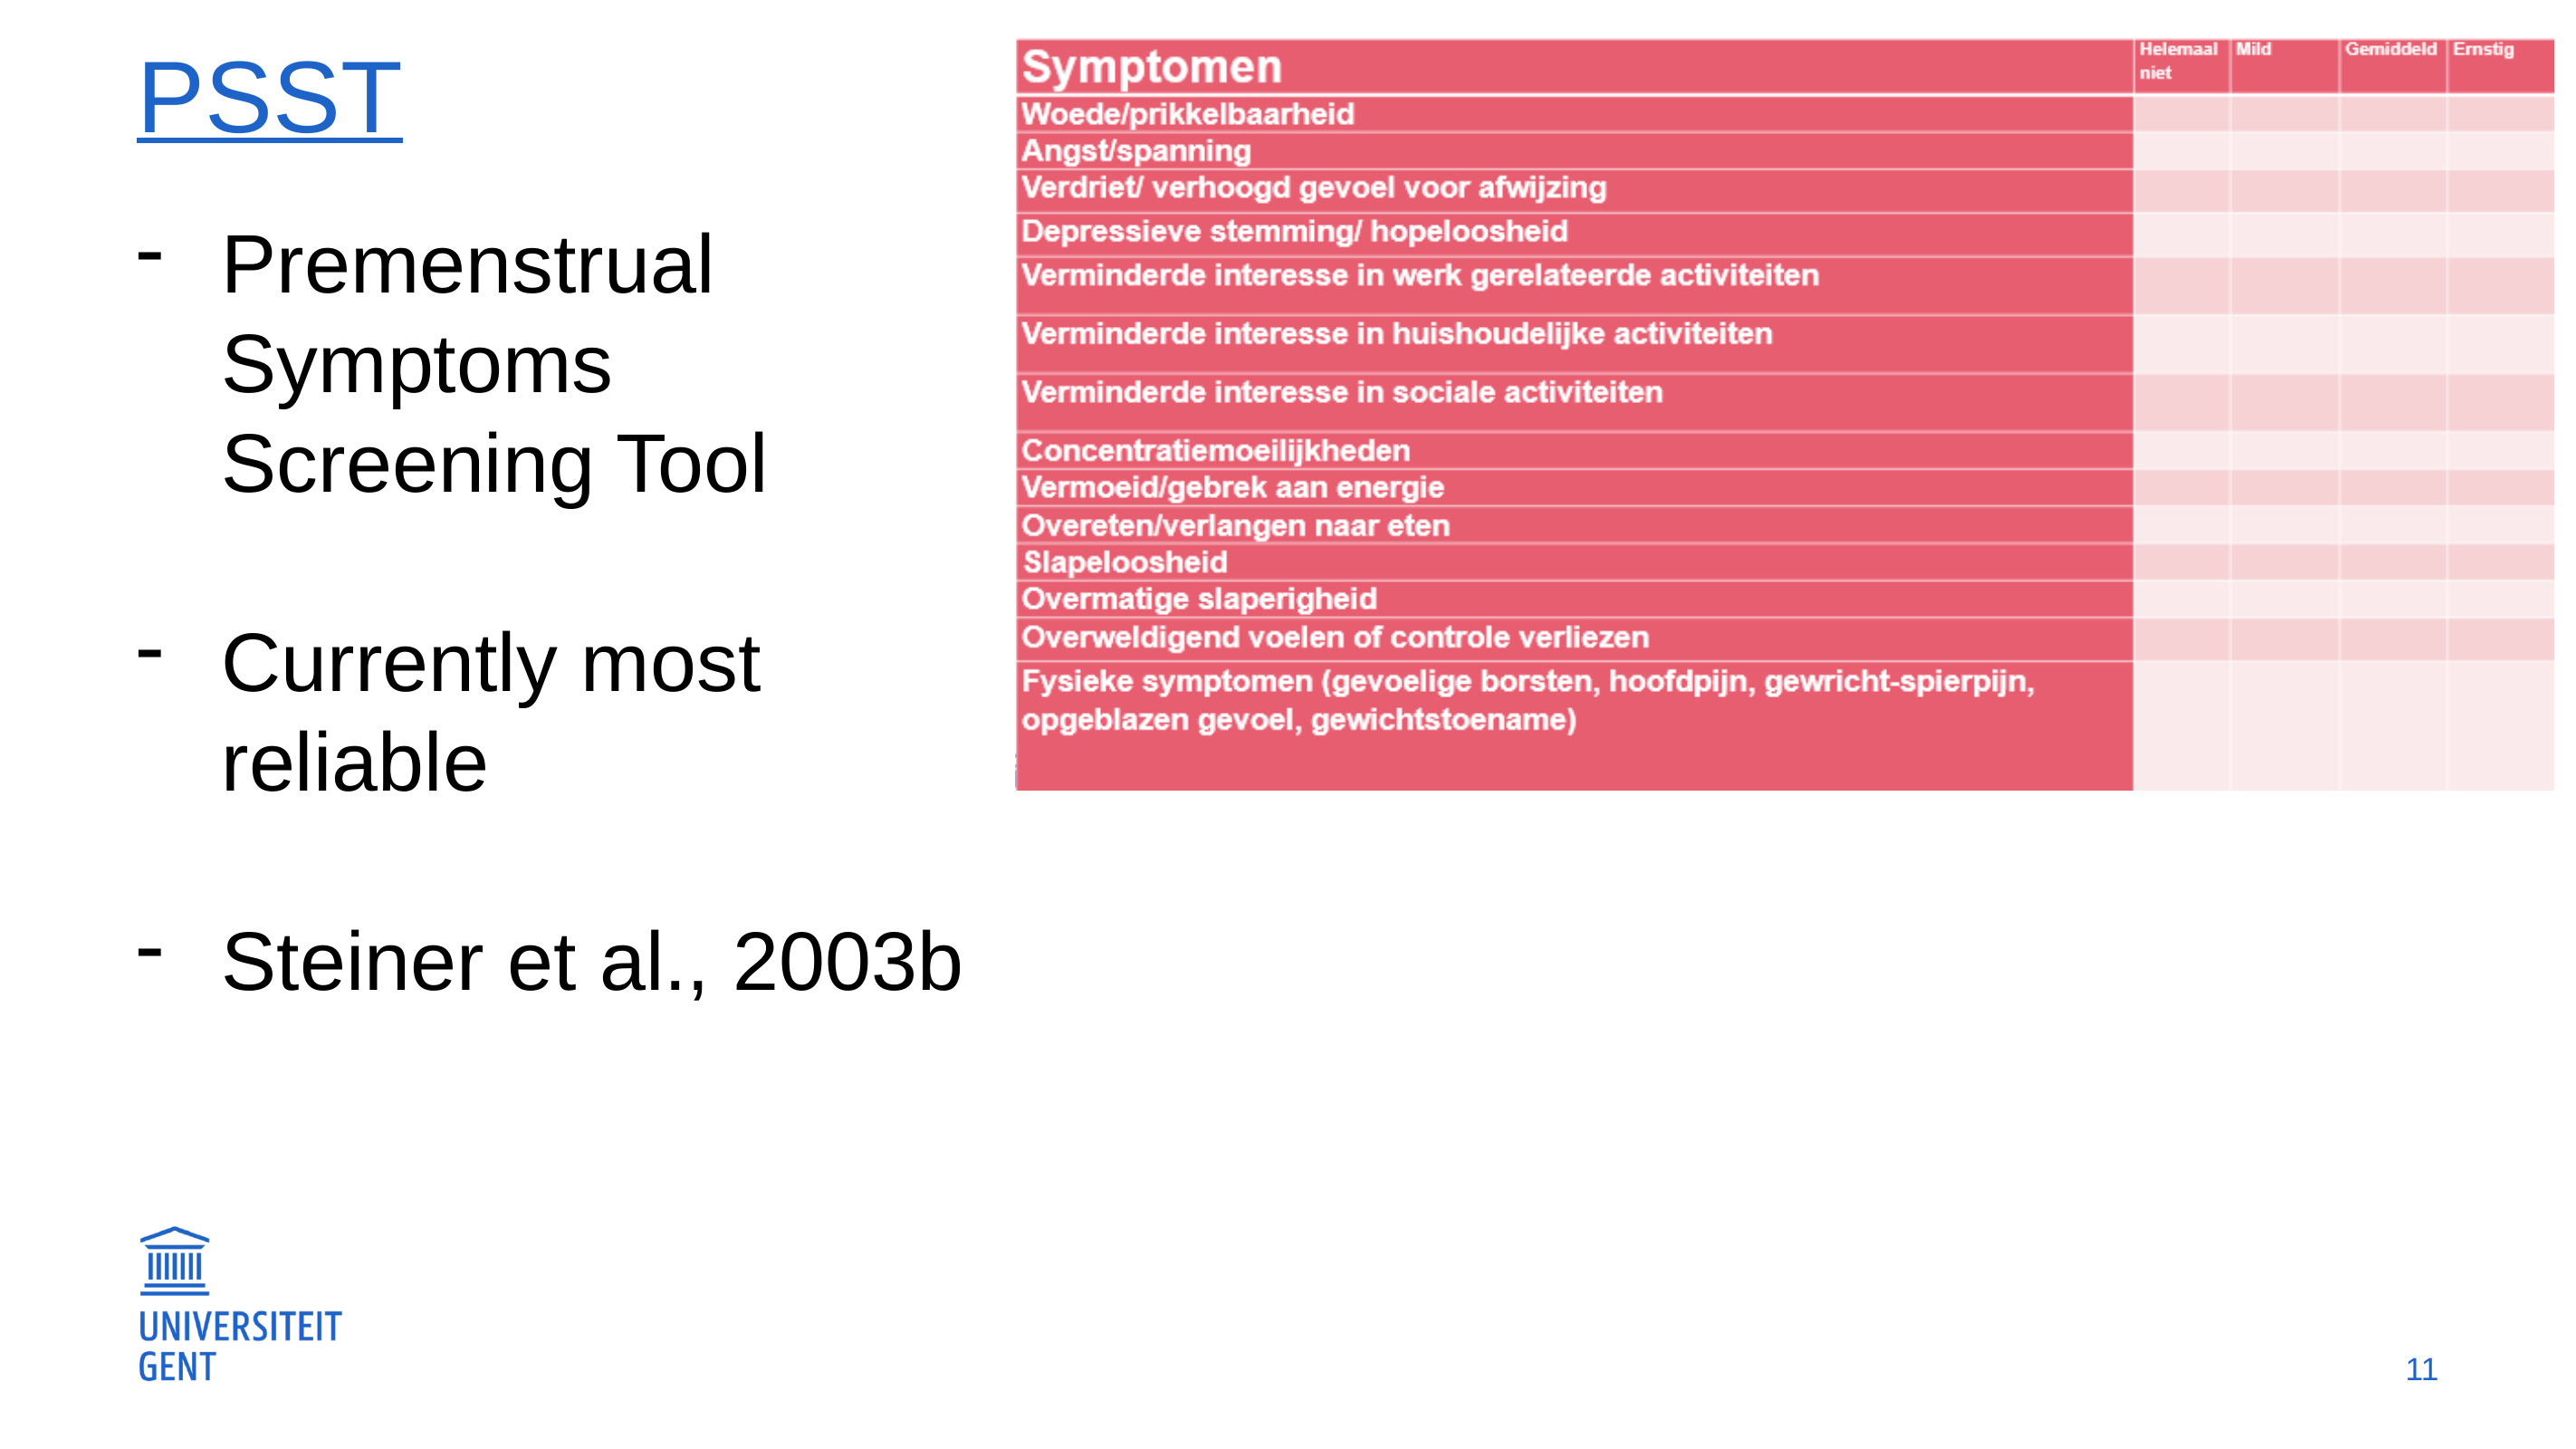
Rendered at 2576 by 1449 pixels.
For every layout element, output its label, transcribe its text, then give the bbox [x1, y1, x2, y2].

slide_number 11 [2315, 1329, 2453, 1407]
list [1015, 37, 2554, 791]
title PSST [123, 37, 1015, 166]
text_box Premenstrual Symptoms Screening Tool Currently most reliable Steiner et al., 2003b [123, 204, 991, 1182]
picture [72, 1174, 415, 1449]
